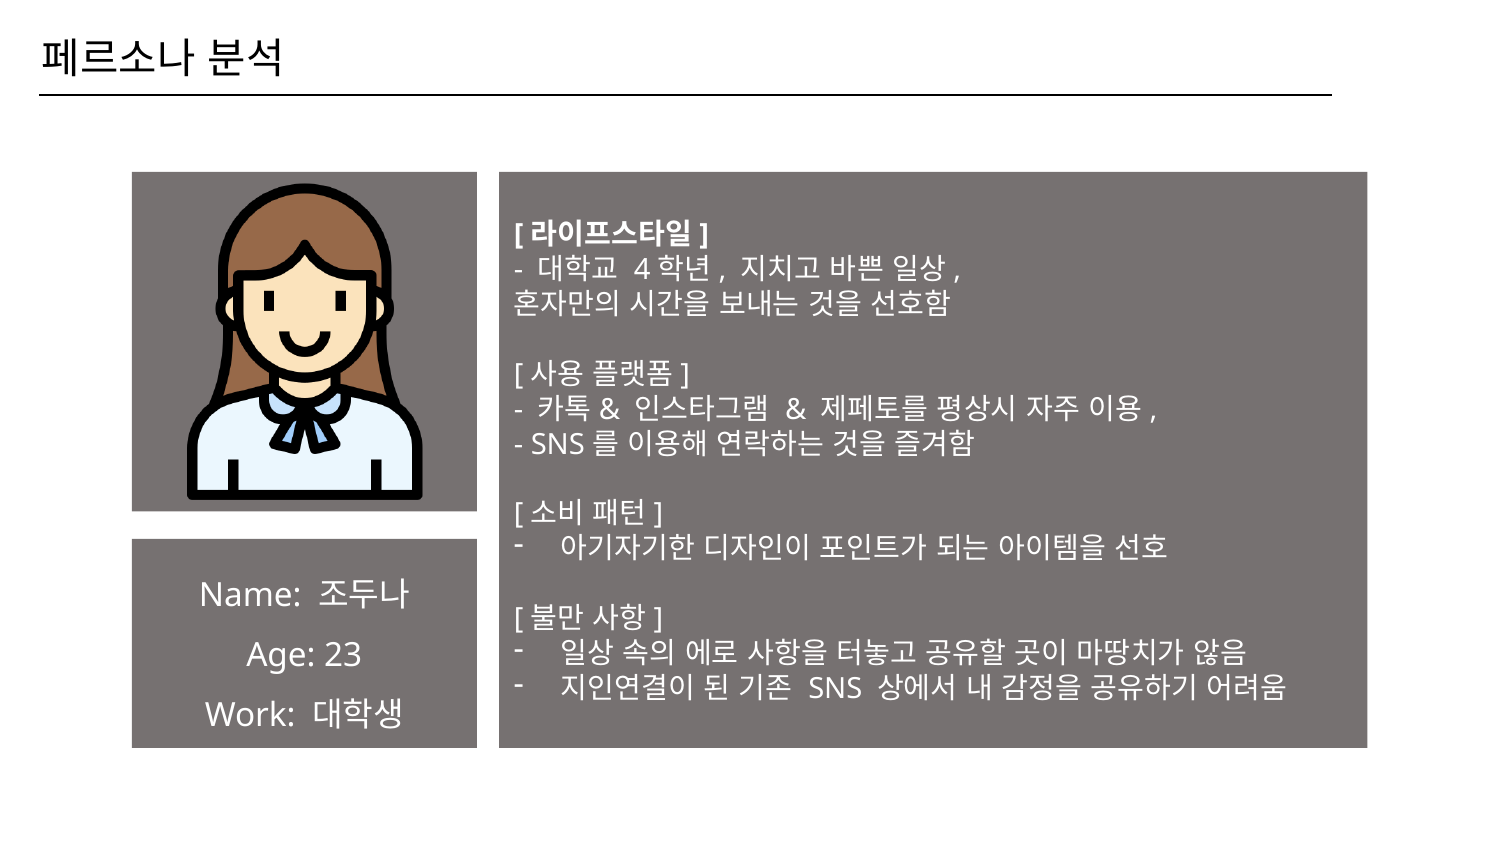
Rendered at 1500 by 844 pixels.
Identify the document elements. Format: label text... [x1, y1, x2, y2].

picture [141, 178, 468, 505]
text_box Name: 조두나 Age: 23 Work: 대학생 [131, 538, 478, 749]
text_box [라이프스타일] - 대학교 4학년, 지치고 바쁜 일상, 혼자만의 시간을 보내는 것을 선호함 [사용 플랫폼] - 카톡& 인스타그램 & 제페토를 평상시 자주 이용, - SNS를 이용해 연락하는 것을 즐겨함 [소비 패턴] 아기자기한 디자인이 포인트가 되는 아이템을 선호 [불만 사항] 일상 속의 에로 사항을 터놓고 공유할 곳이 마땅치가 않음 지인연결이 된 기존 SNS 상에서 내 감정을 공유하기 어려움 [498, 171, 1368, 749]
text_box [131, 171, 478, 513]
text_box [26, 22, 1332, 111]
